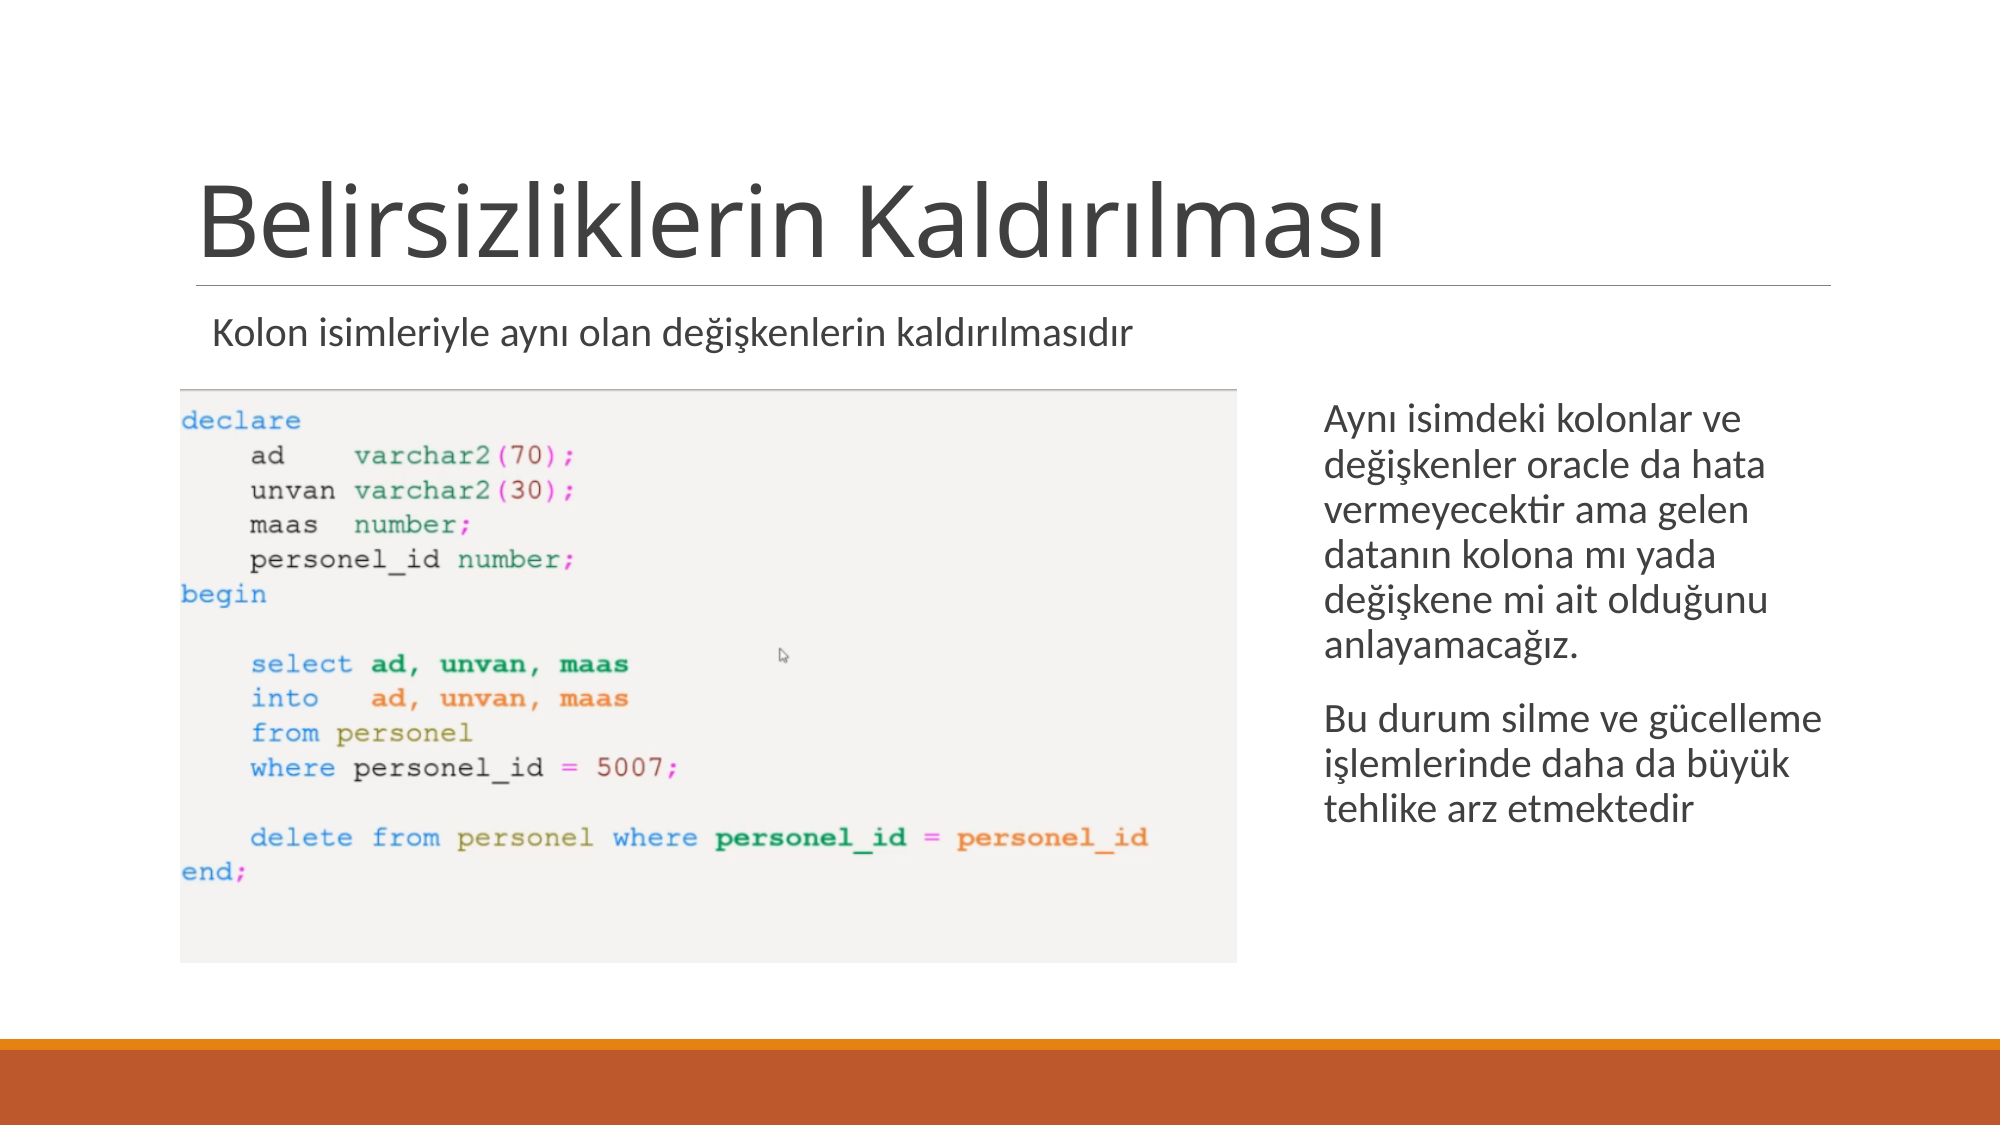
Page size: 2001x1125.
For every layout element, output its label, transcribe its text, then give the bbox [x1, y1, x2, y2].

title Belirsizliklerin Kaldırılması [180, 47, 1830, 285]
text_box Aynı isimdeki kolonlar ve değişkenler oracle da hata vermeyecektir ama gelen datanın kolona mı yada değişkene mi ait olduğunu anlayamacağız. Bu durum silme ve gücelleme işlemlerinde daha da büyük tehlike arz etmektedir [1308, 389, 1875, 963]
list Kolon isimleriyle aynı olan değişkenlerin kaldırılmasıdır [197, 302, 1848, 372]
picture [179, 388, 1238, 963]
